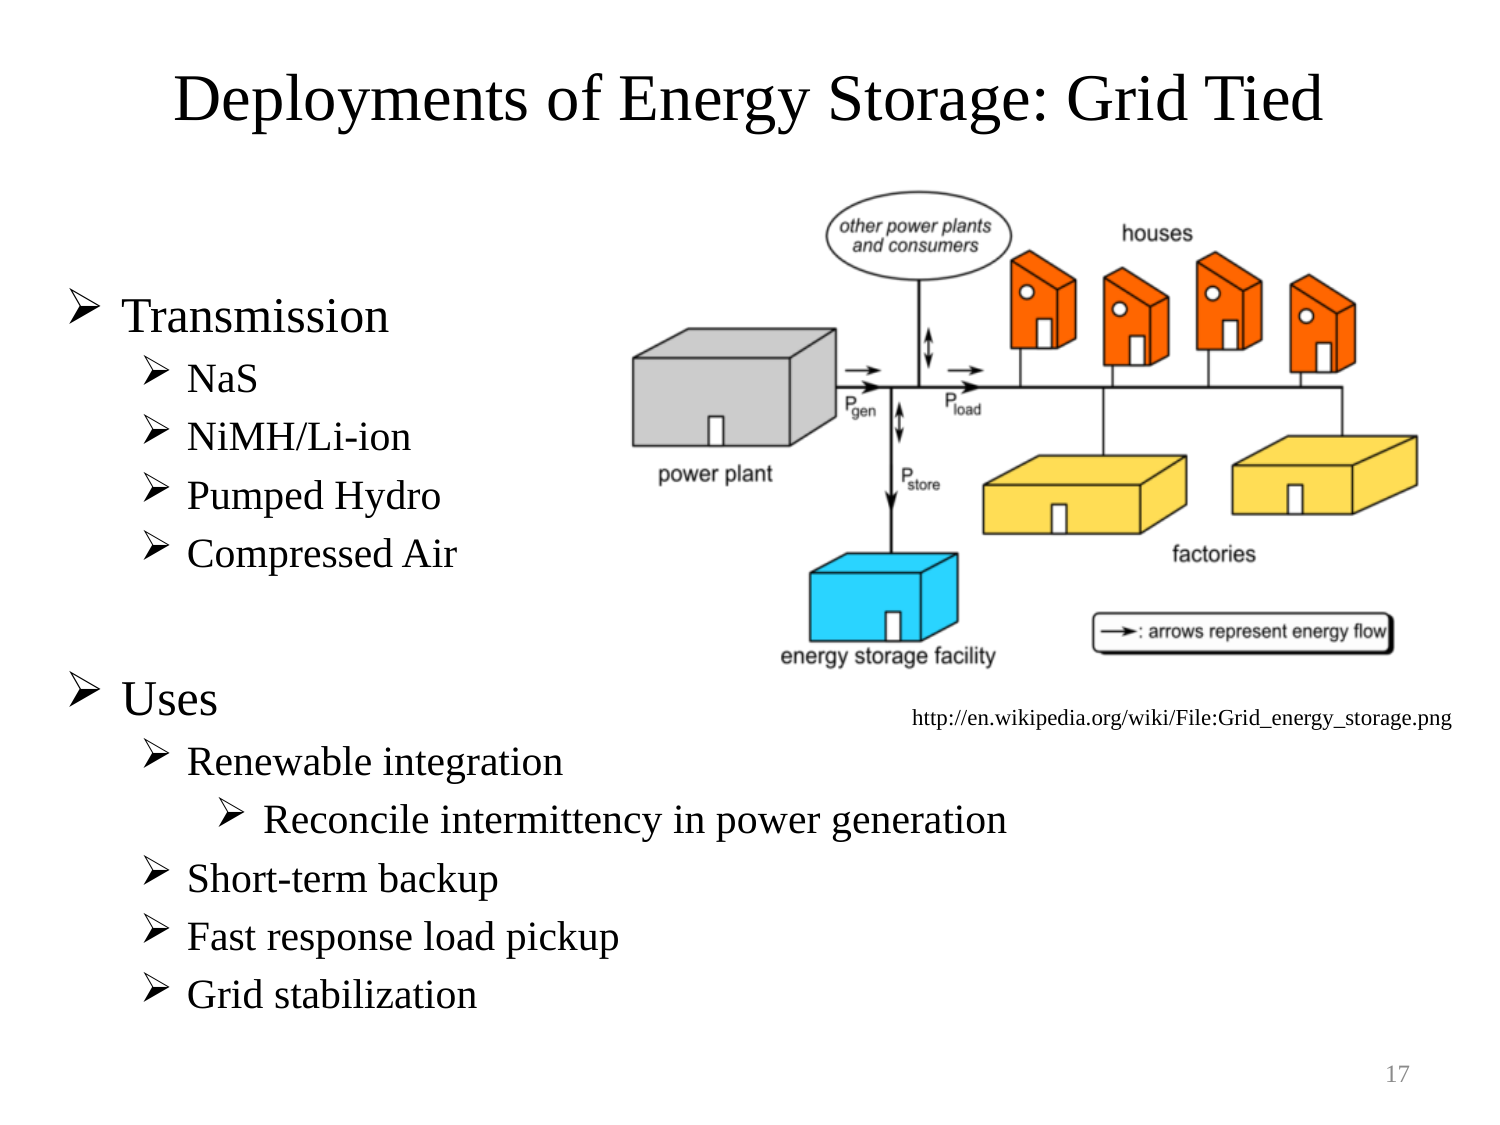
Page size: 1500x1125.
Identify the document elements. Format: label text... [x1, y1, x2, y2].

list Transmission NaS NiMH/Li-ion Pumped Hydro Compressed Air Uses Renewable integration Reconcile intermittency in power generation Short-term backup Fast response load pickup Grid stabilization [50, 275, 1500, 1075]
slide_number 17 [1074, 1042, 1425, 1103]
title Deployments of Energy Storage: Grid Tied [75, 0, 1425, 188]
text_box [624, 174, 1488, 739]
